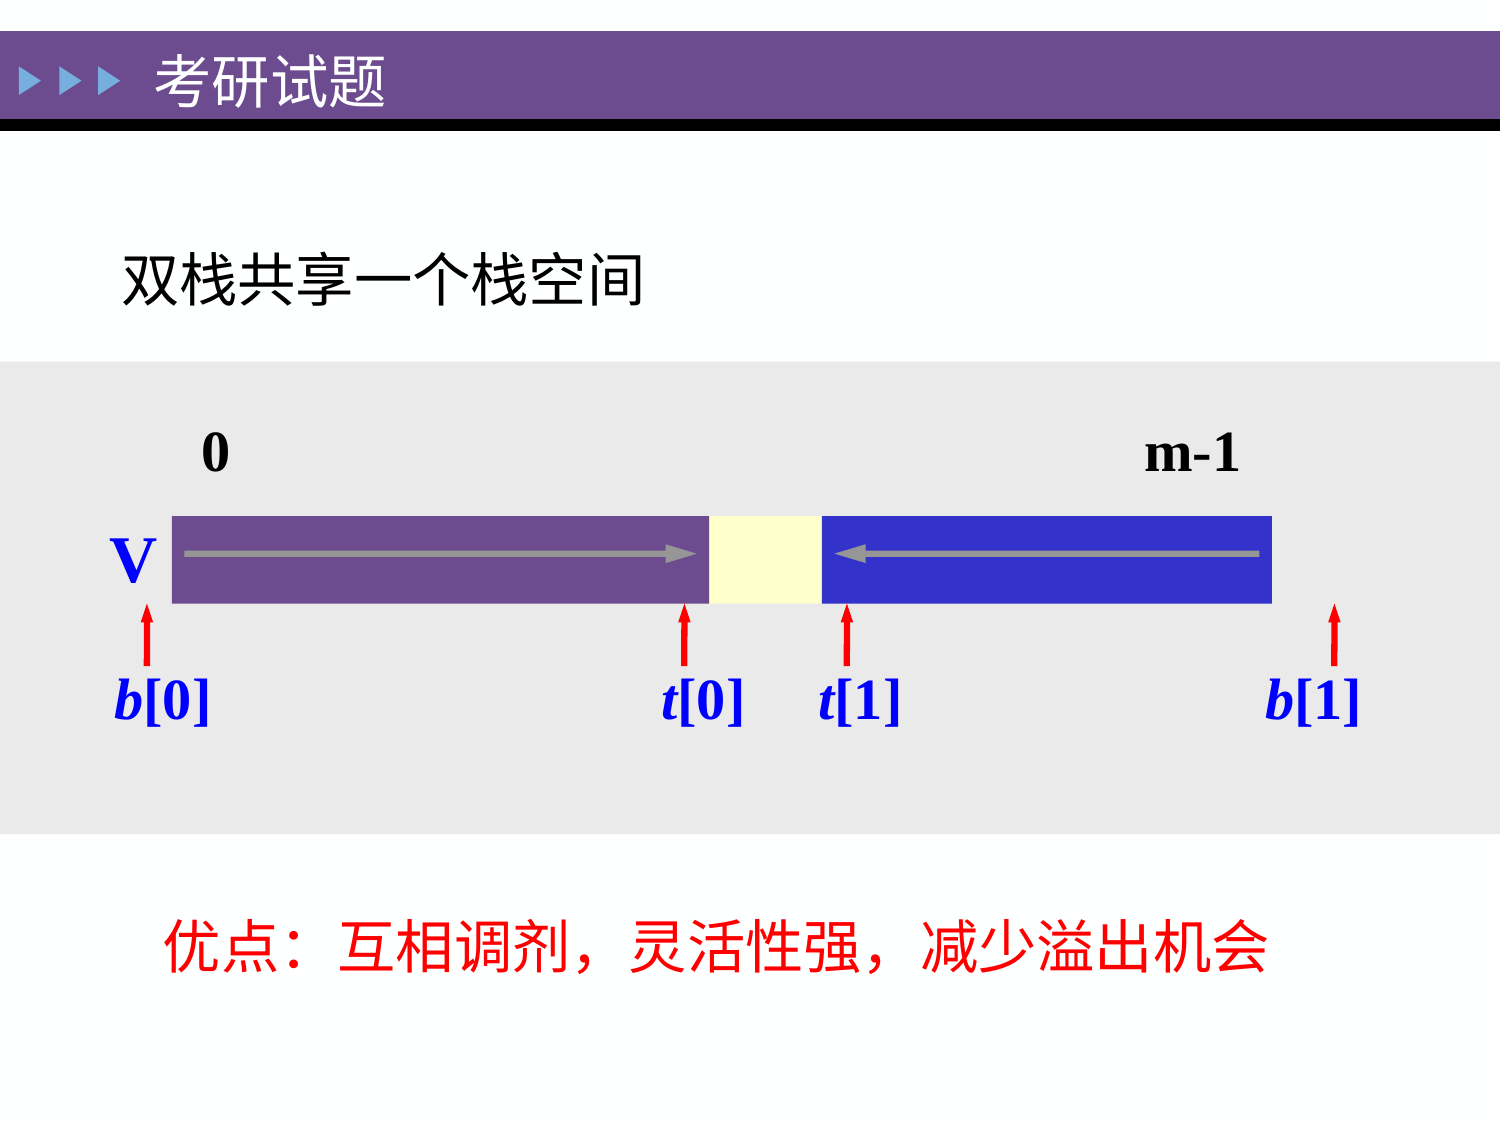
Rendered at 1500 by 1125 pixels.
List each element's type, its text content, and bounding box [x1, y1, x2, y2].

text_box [93, 405, 1381, 739]
text_box 双栈共享一个栈空间 [101, 227, 851, 326]
title 考研试题 [138, 42, 1189, 118]
text_box [0, 361, 1500, 835]
text_box 优点：互相调剂，灵活性强，减少溢出机会 [148, 902, 1364, 988]
